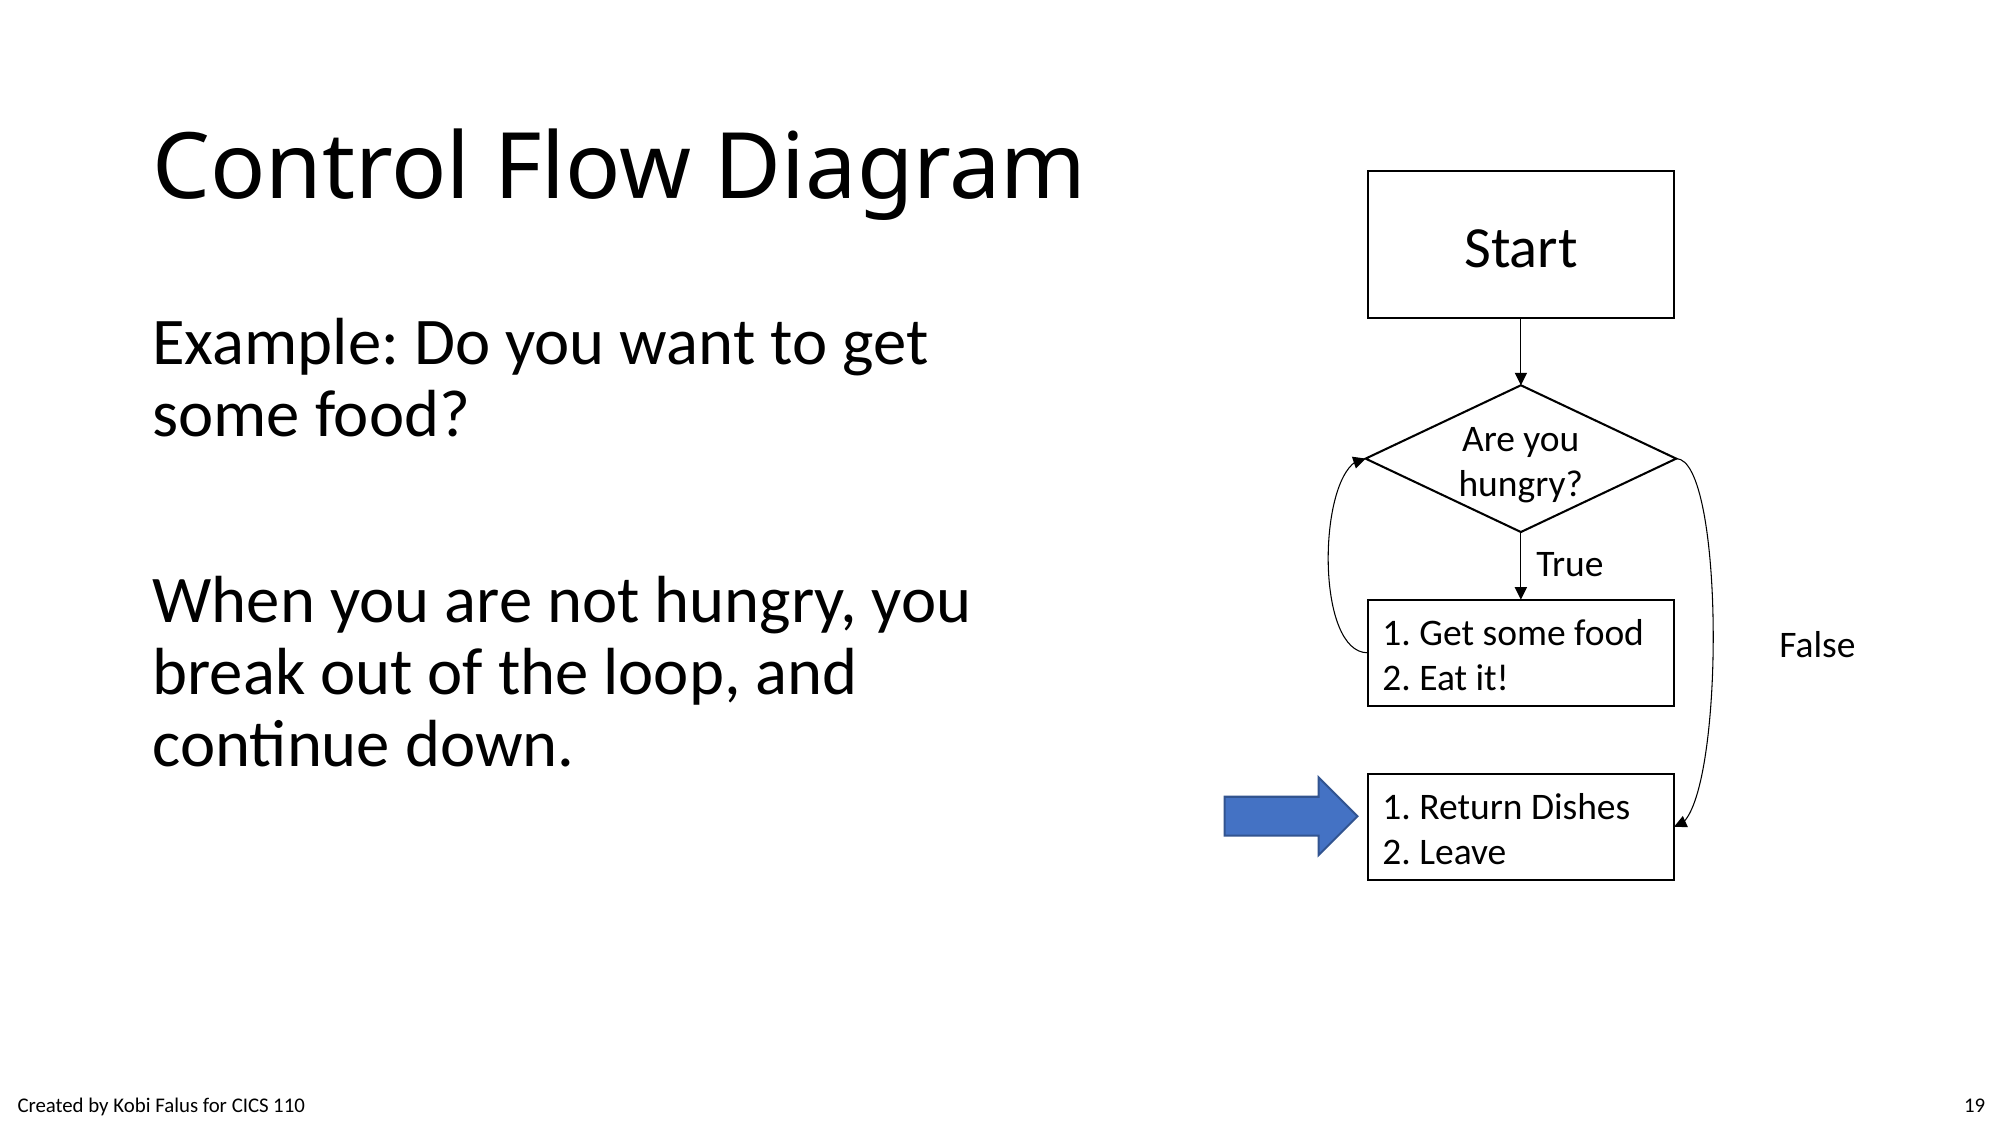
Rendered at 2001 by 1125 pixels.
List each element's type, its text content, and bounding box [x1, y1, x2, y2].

text_box [1223, 774, 1359, 858]
title Control Flow Diagram [137, 59, 1863, 278]
text_box True [1521, 532, 1619, 592]
text_box 1. Get some food 2. Eat it! [1367, 599, 1674, 707]
text_box Are you hungry? [1364, 384, 1678, 533]
list Example: Do you want to get some food? When you are not hungry, you break out of the loop, and continue down. [137, 299, 1044, 1014]
text_box Start [1367, 170, 1675, 319]
text_box False [1764, 612, 1871, 673]
text_box 1. Return Dishes 2. Leave [1367, 773, 1675, 881]
